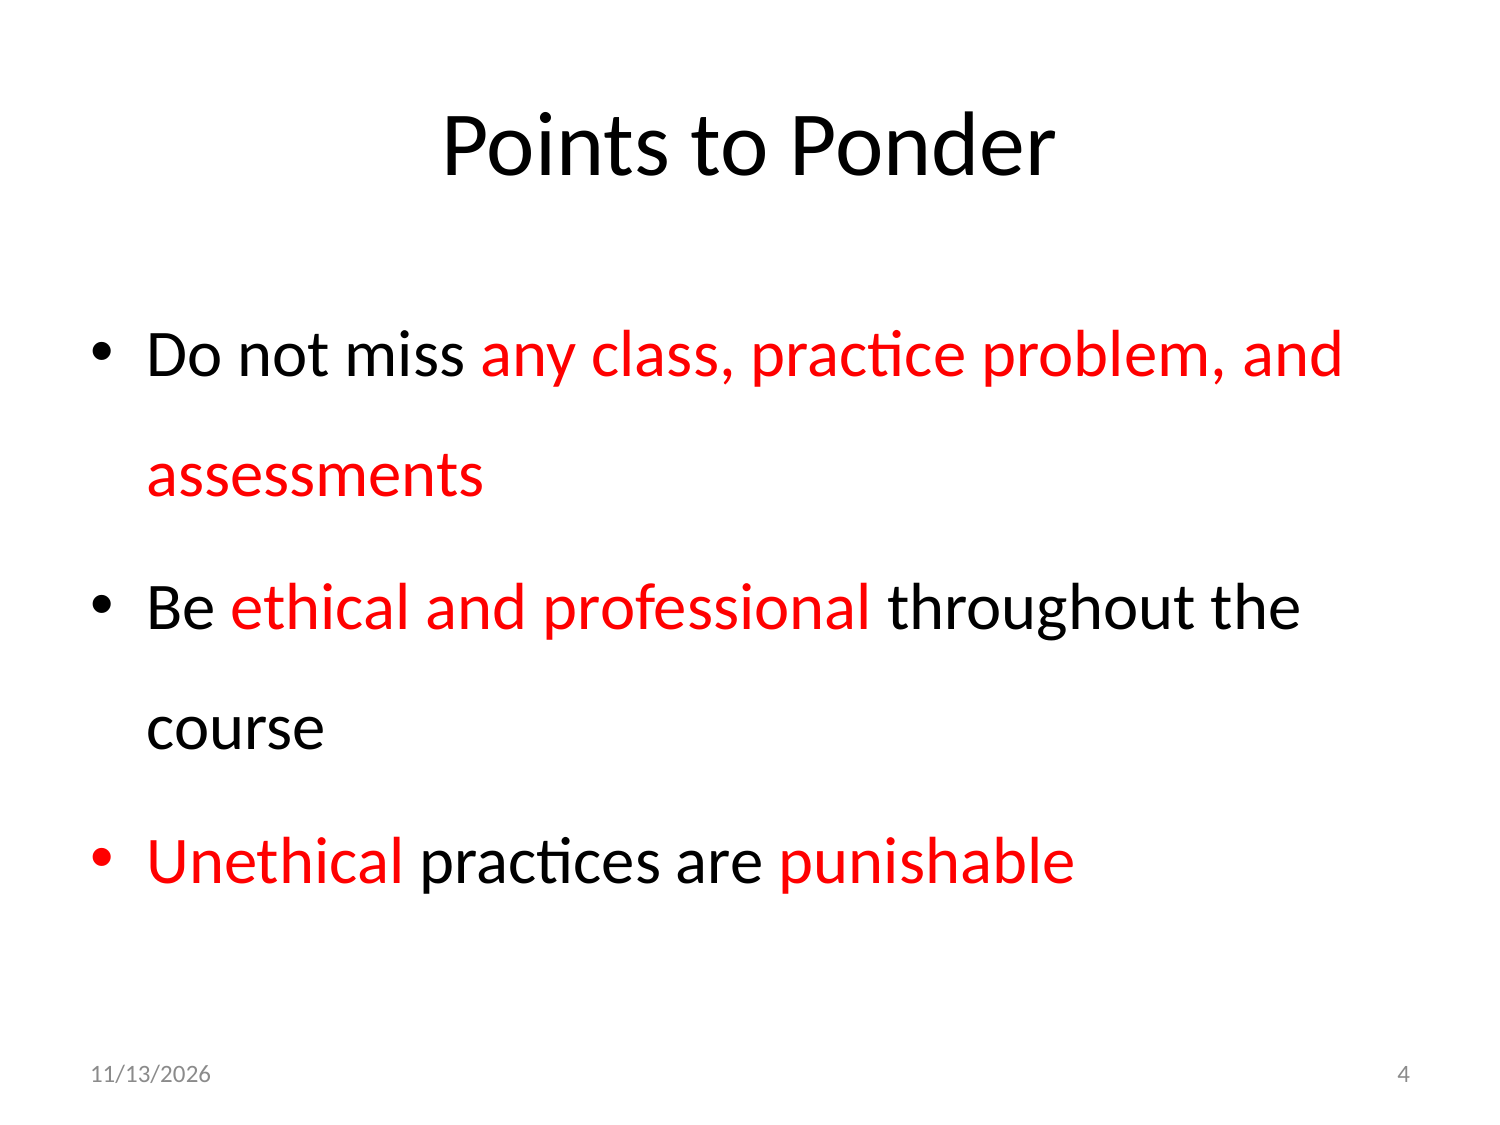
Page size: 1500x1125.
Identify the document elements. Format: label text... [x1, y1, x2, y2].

title Points to Ponder [75, 45, 1425, 233]
slide_number 4 [1074, 1042, 1425, 1103]
list Do not miss any class, practice problem, and assessments Be ethical and professional throughout the course Unethical practices are punishable [75, 262, 1425, 1005]
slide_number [75, 1042, 425, 1103]
